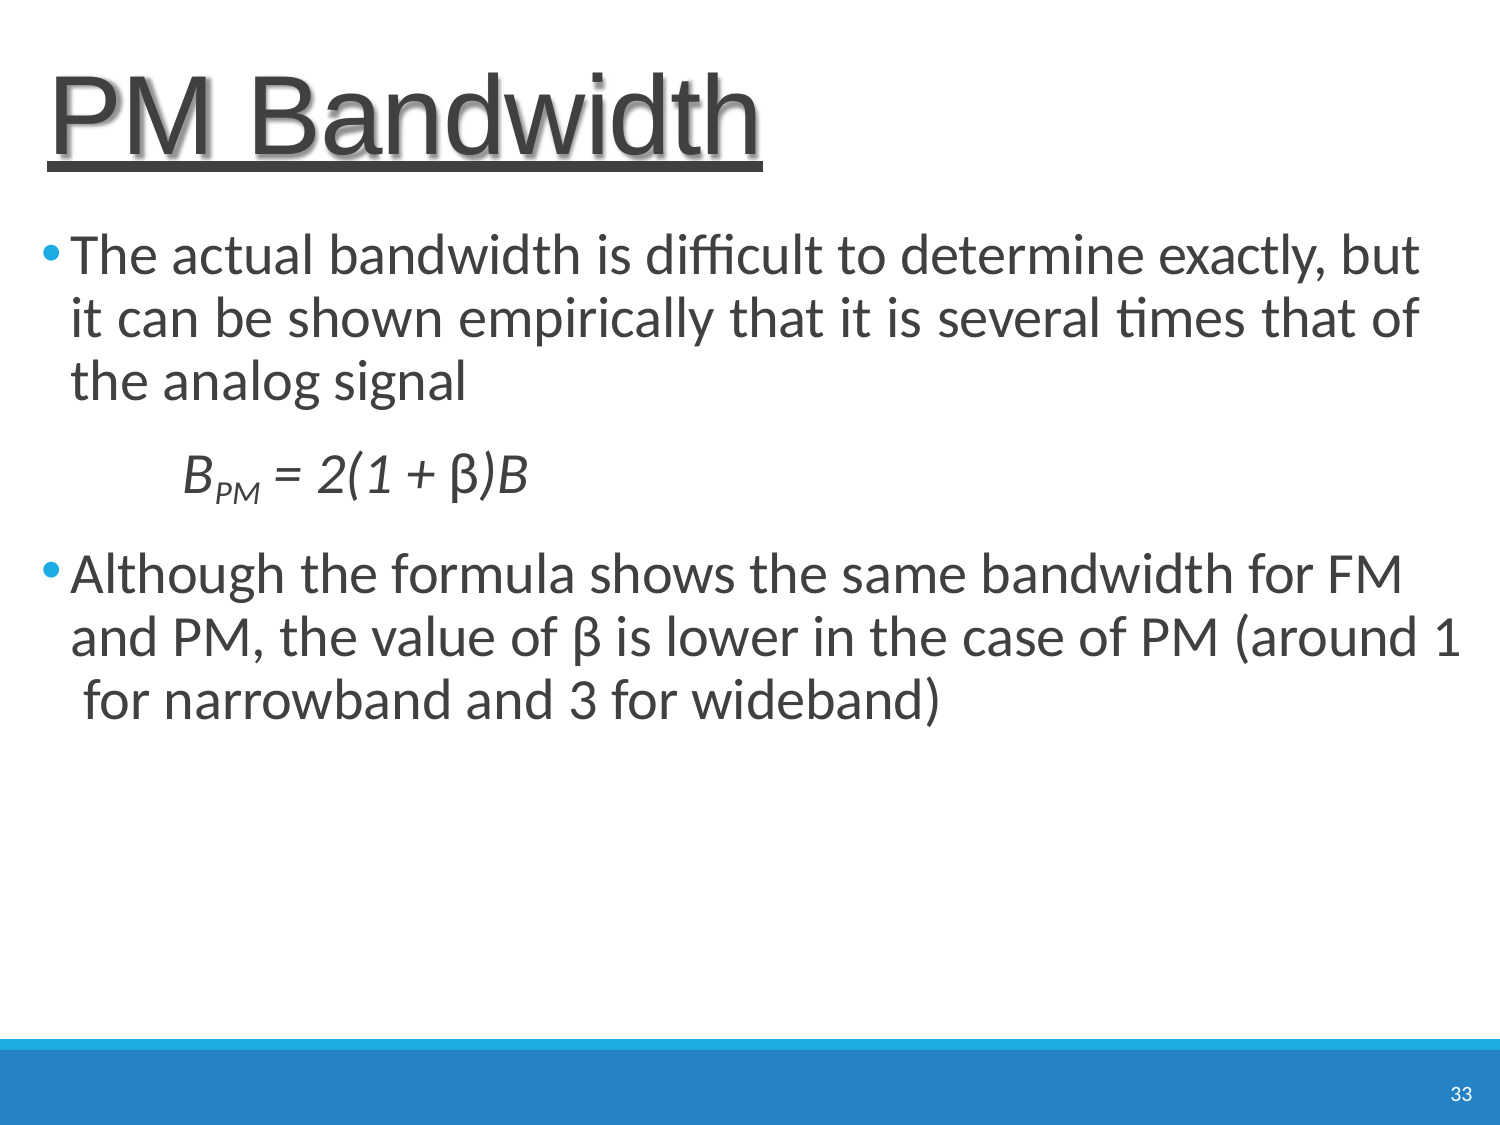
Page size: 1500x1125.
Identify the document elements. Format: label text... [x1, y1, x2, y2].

slide_number 33 [1444, 1083, 1479, 1125]
title PM Bandwidth [24, 39, 1476, 312]
text_box The actual bandwidth is difficult to determine exactly, but it can be shown empirically that it is several times that of the analog signal BPM = 2(1 + β)B Although the formula shows the same bandwidth for FM and PM, the value of β is lower in the case of PM (around 1 for narrowband and 3 for wideband) [37, 215, 1474, 731]
picture [0, 10, 838, 191]
